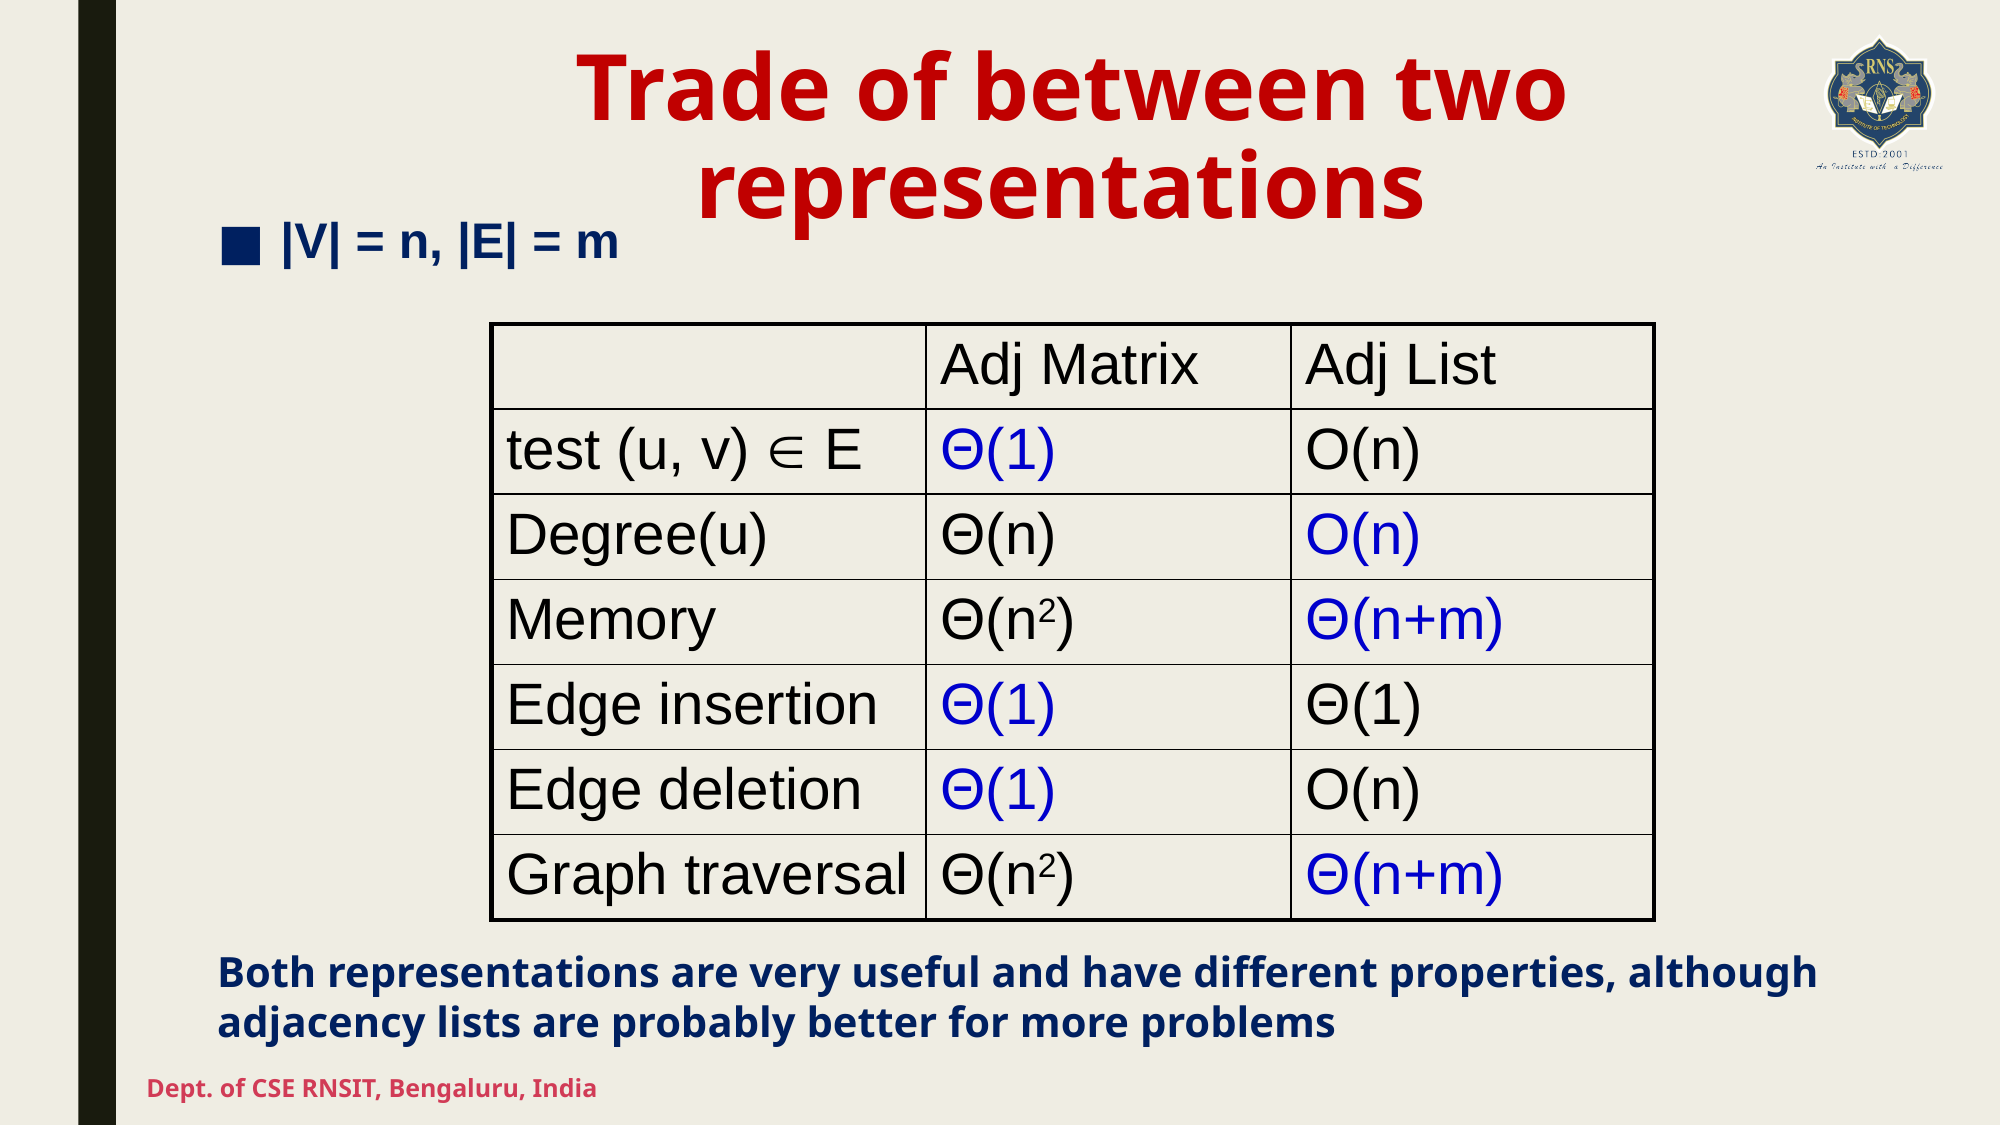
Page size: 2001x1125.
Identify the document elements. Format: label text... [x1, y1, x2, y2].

footer Dept. of CSE RNSIT, Bengaluru, India [131, 1056, 1162, 1124]
table_cell Edge insertion [494, 665, 925, 749]
table_cell Degree(u) [494, 495, 925, 579]
table_cell Θ(n2) [927, 580, 1290, 664]
list |V| = n, |E| = m [202, 205, 639, 859]
table_cell O(n) [1292, 495, 1652, 579]
table_cell O(n) [1292, 410, 1652, 493]
table_cell Θ(n+m) [1292, 580, 1652, 664]
table_cell O(n) [1292, 750, 1652, 834]
text_box Both representations are very useful and have different properties, although adjacency lists are probably better for more problems [202, 938, 1865, 1054]
title Trade of between two representations [202, 34, 1944, 167]
table_header Adj Matrix [927, 326, 1290, 408]
table_header Adj List [1292, 326, 1652, 408]
picture [1816, 167, 1944, 172]
table_cell test (u, v)  E [494, 410, 925, 493]
table_cell Edge deletion [494, 750, 925, 834]
table_cell Θ(1) [927, 665, 1290, 749]
table_cell Θ(n+m) [1292, 835, 1652, 918]
table_cell Θ(n2) [927, 835, 1290, 918]
table_cell Θ(n) [927, 495, 1290, 579]
table_cell Memory [494, 580, 925, 664]
table_cell Θ(1) [1292, 665, 1652, 749]
table_cell Θ(1) [927, 750, 1290, 834]
table_cell Θ(1) [927, 410, 1290, 493]
table_header [494, 326, 925, 408]
table_cell Graph traversal [494, 835, 925, 918]
